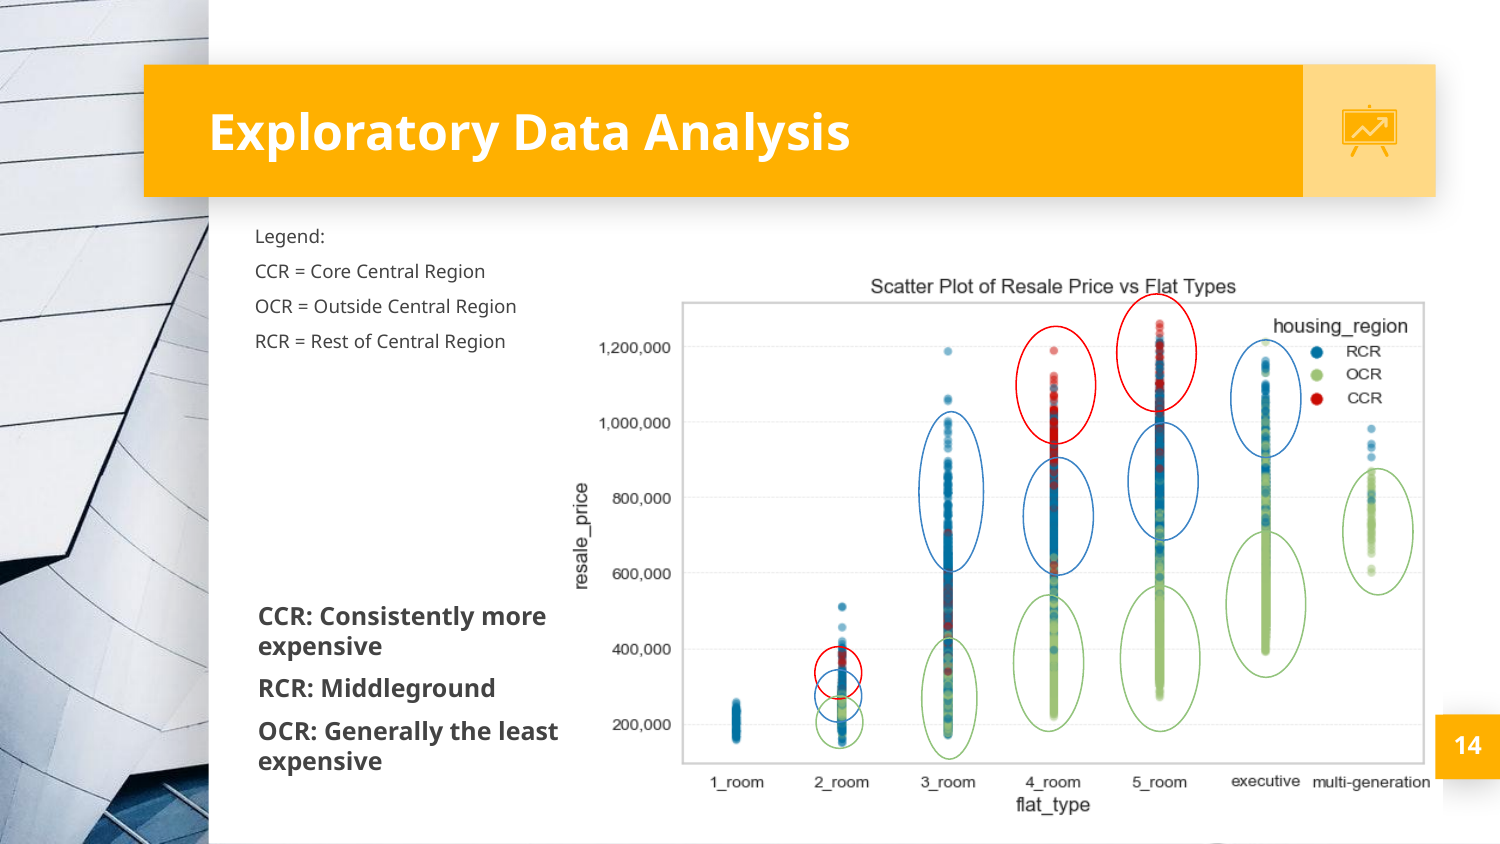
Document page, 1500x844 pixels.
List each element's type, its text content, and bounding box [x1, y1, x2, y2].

picture [0, 0, 208, 844]
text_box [1341, 104, 1398, 157]
list Legend: CCR = Core Central Region OCR = Outside Central Region RCR = Rest of Central Region [239, 209, 546, 323]
picture [560, 267, 1444, 827]
slide_number ‹#› [1448, 714, 1500, 780]
list CCR: Consistently more expensive RCR: Middleground OCR: Generally the least expensive [243, 585, 555, 699]
title Exploratory Data Analysis [193, 64, 1300, 197]
